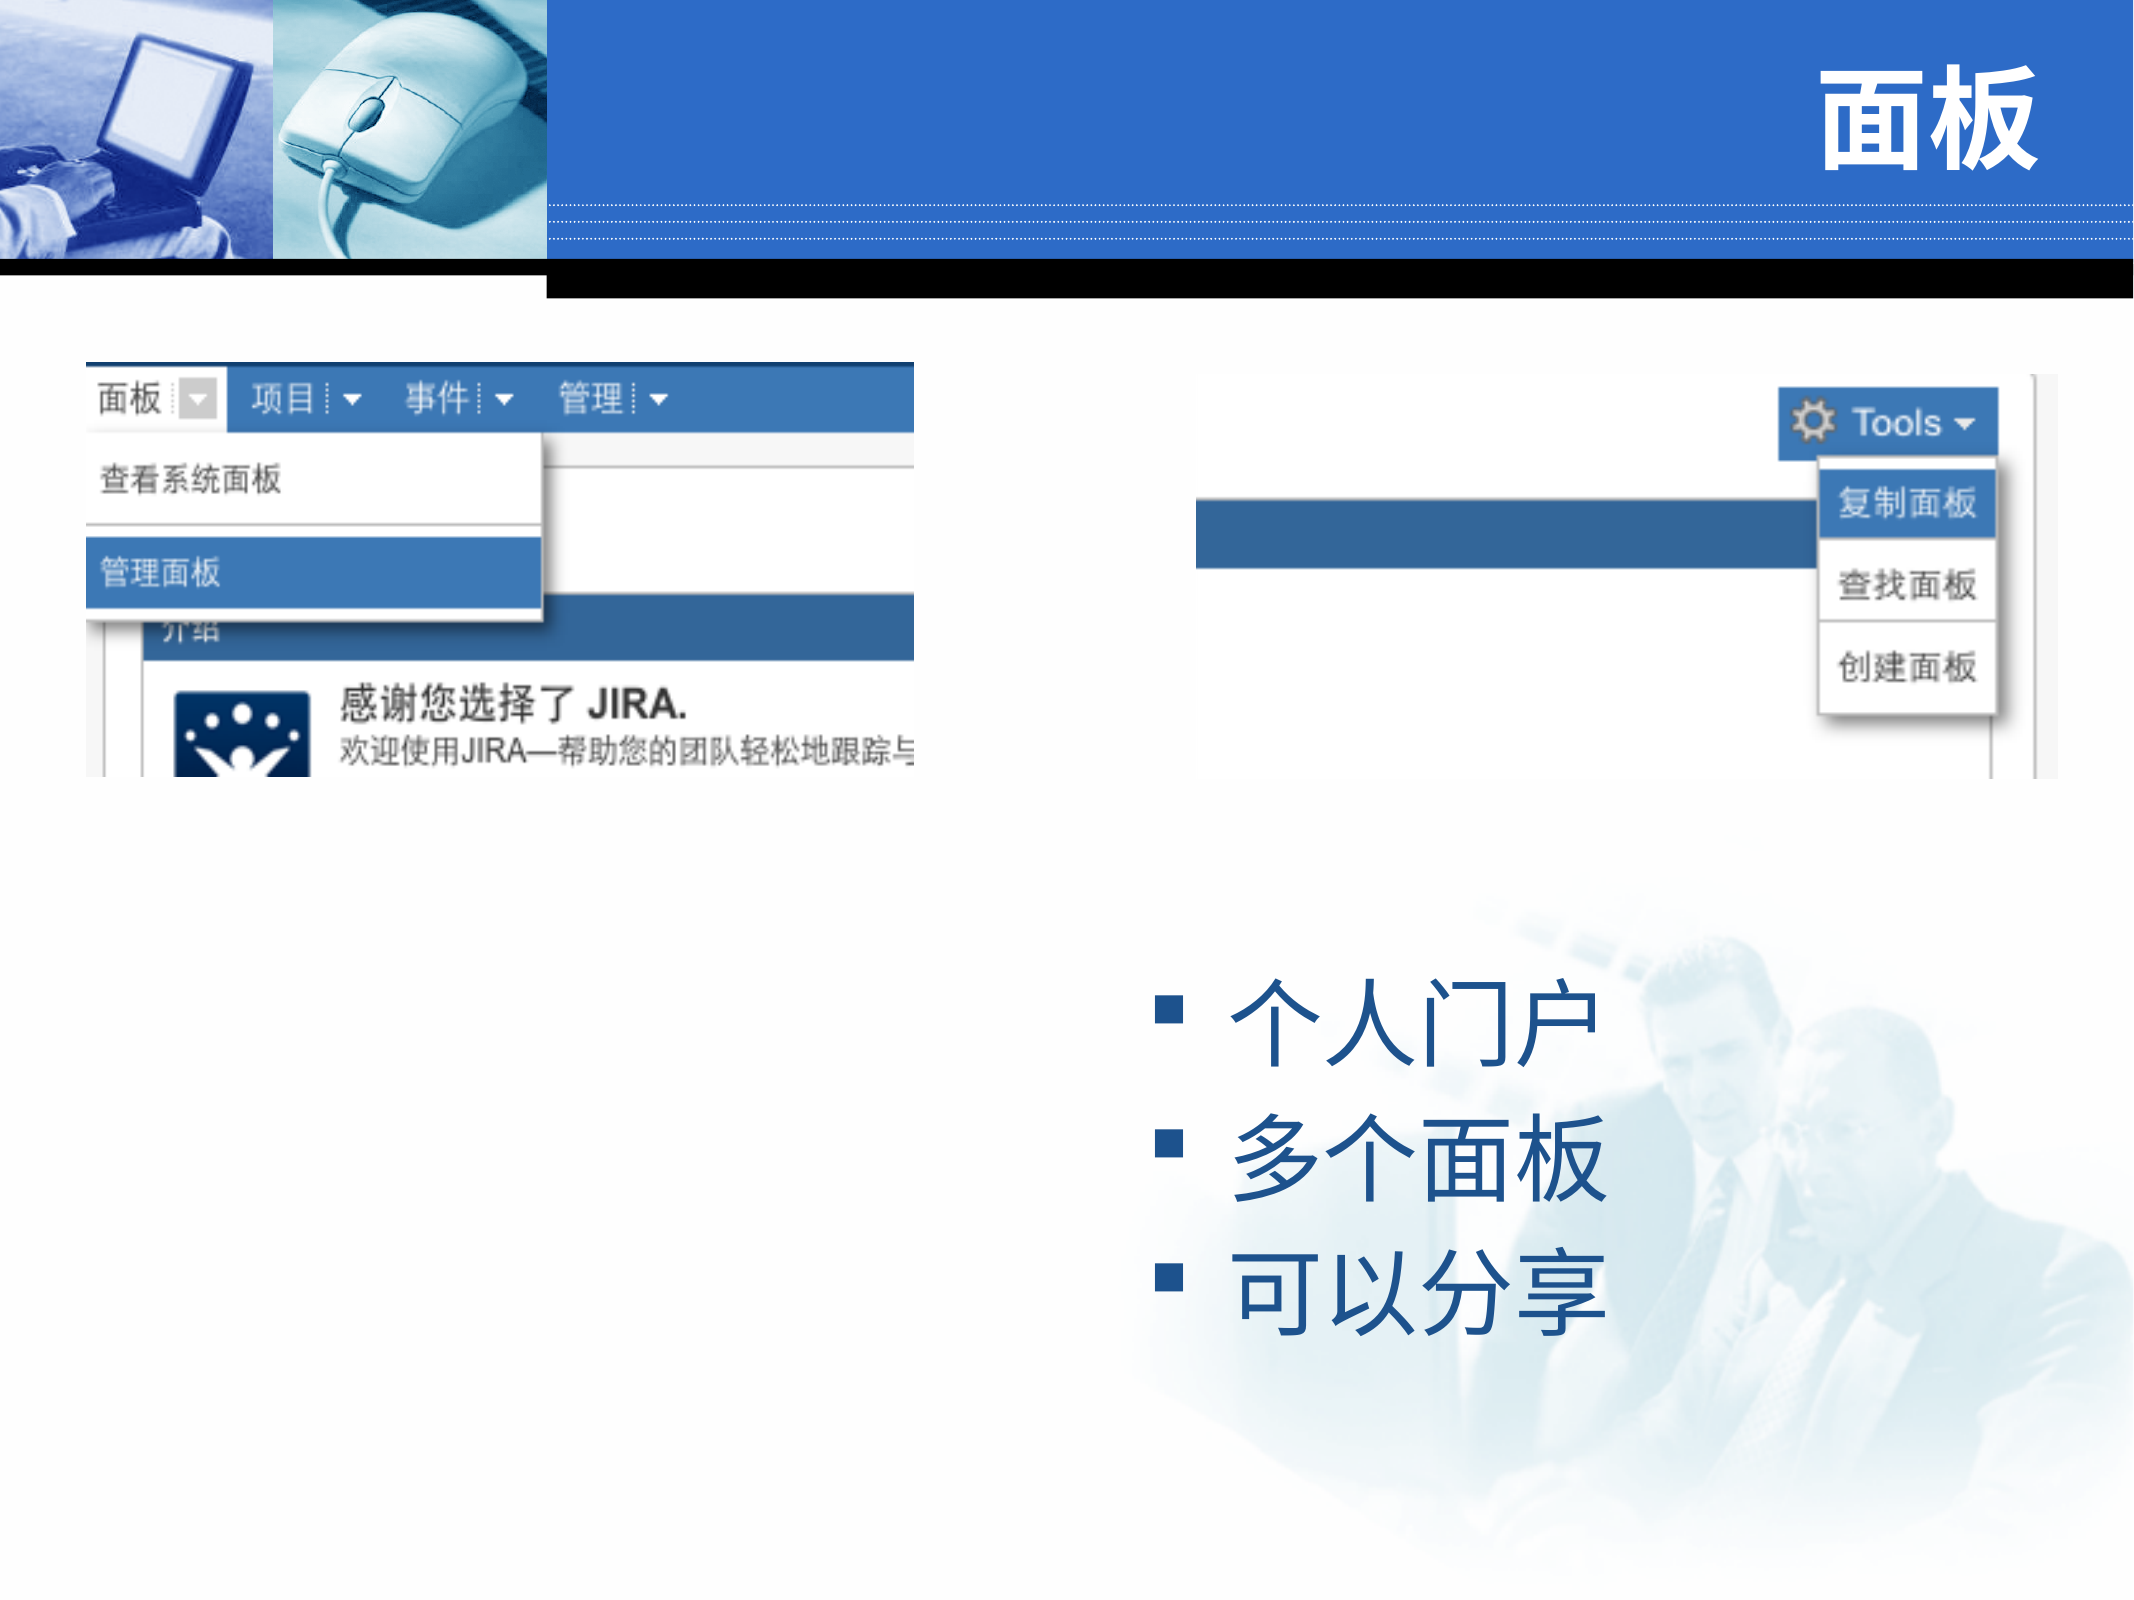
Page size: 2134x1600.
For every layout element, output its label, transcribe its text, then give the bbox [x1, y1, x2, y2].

list 个人门户 多个面板 可以分享 [1125, 953, 2134, 1600]
picture [0, 276, 2134, 1600]
title 面板 [586, 53, 2063, 178]
picture [0, 0, 547, 258]
